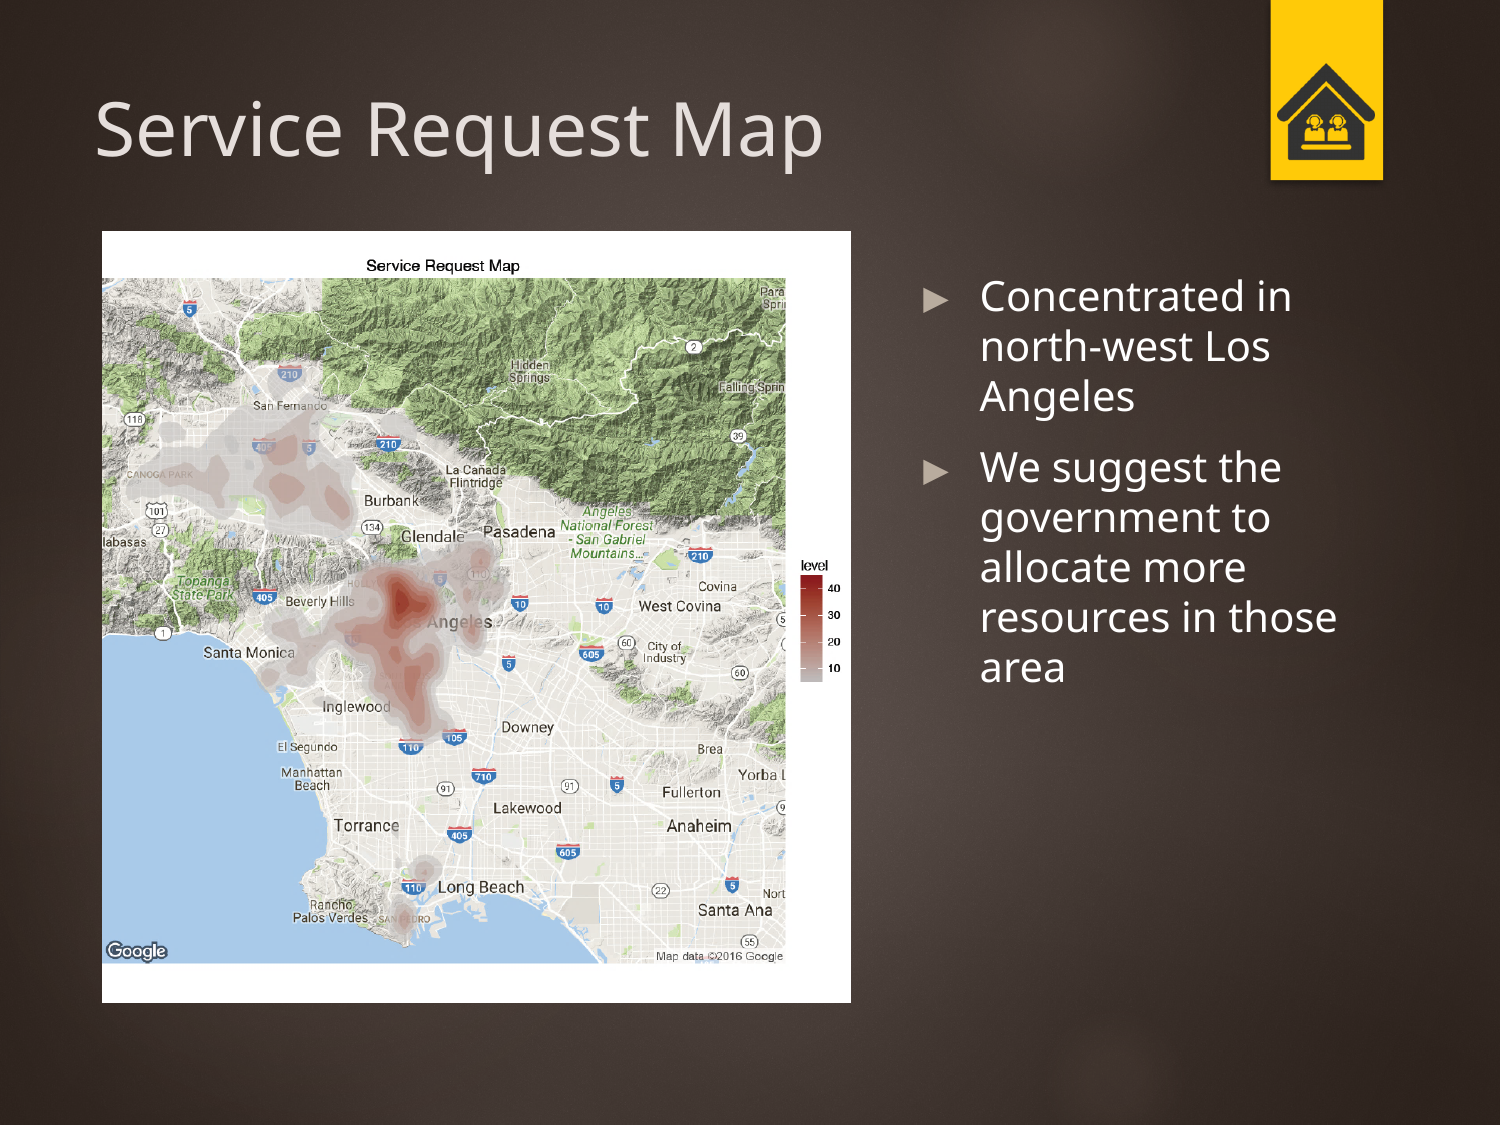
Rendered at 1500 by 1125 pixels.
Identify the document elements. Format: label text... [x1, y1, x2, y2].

list Concentrated in north-west Los Angeles We suggest the government to allocate more resources in those area [908, 262, 1425, 1005]
picture [0, 0, 1500, 1125]
picture [1277, 62, 1375, 161]
title Service Request Map [79, 74, 1237, 304]
